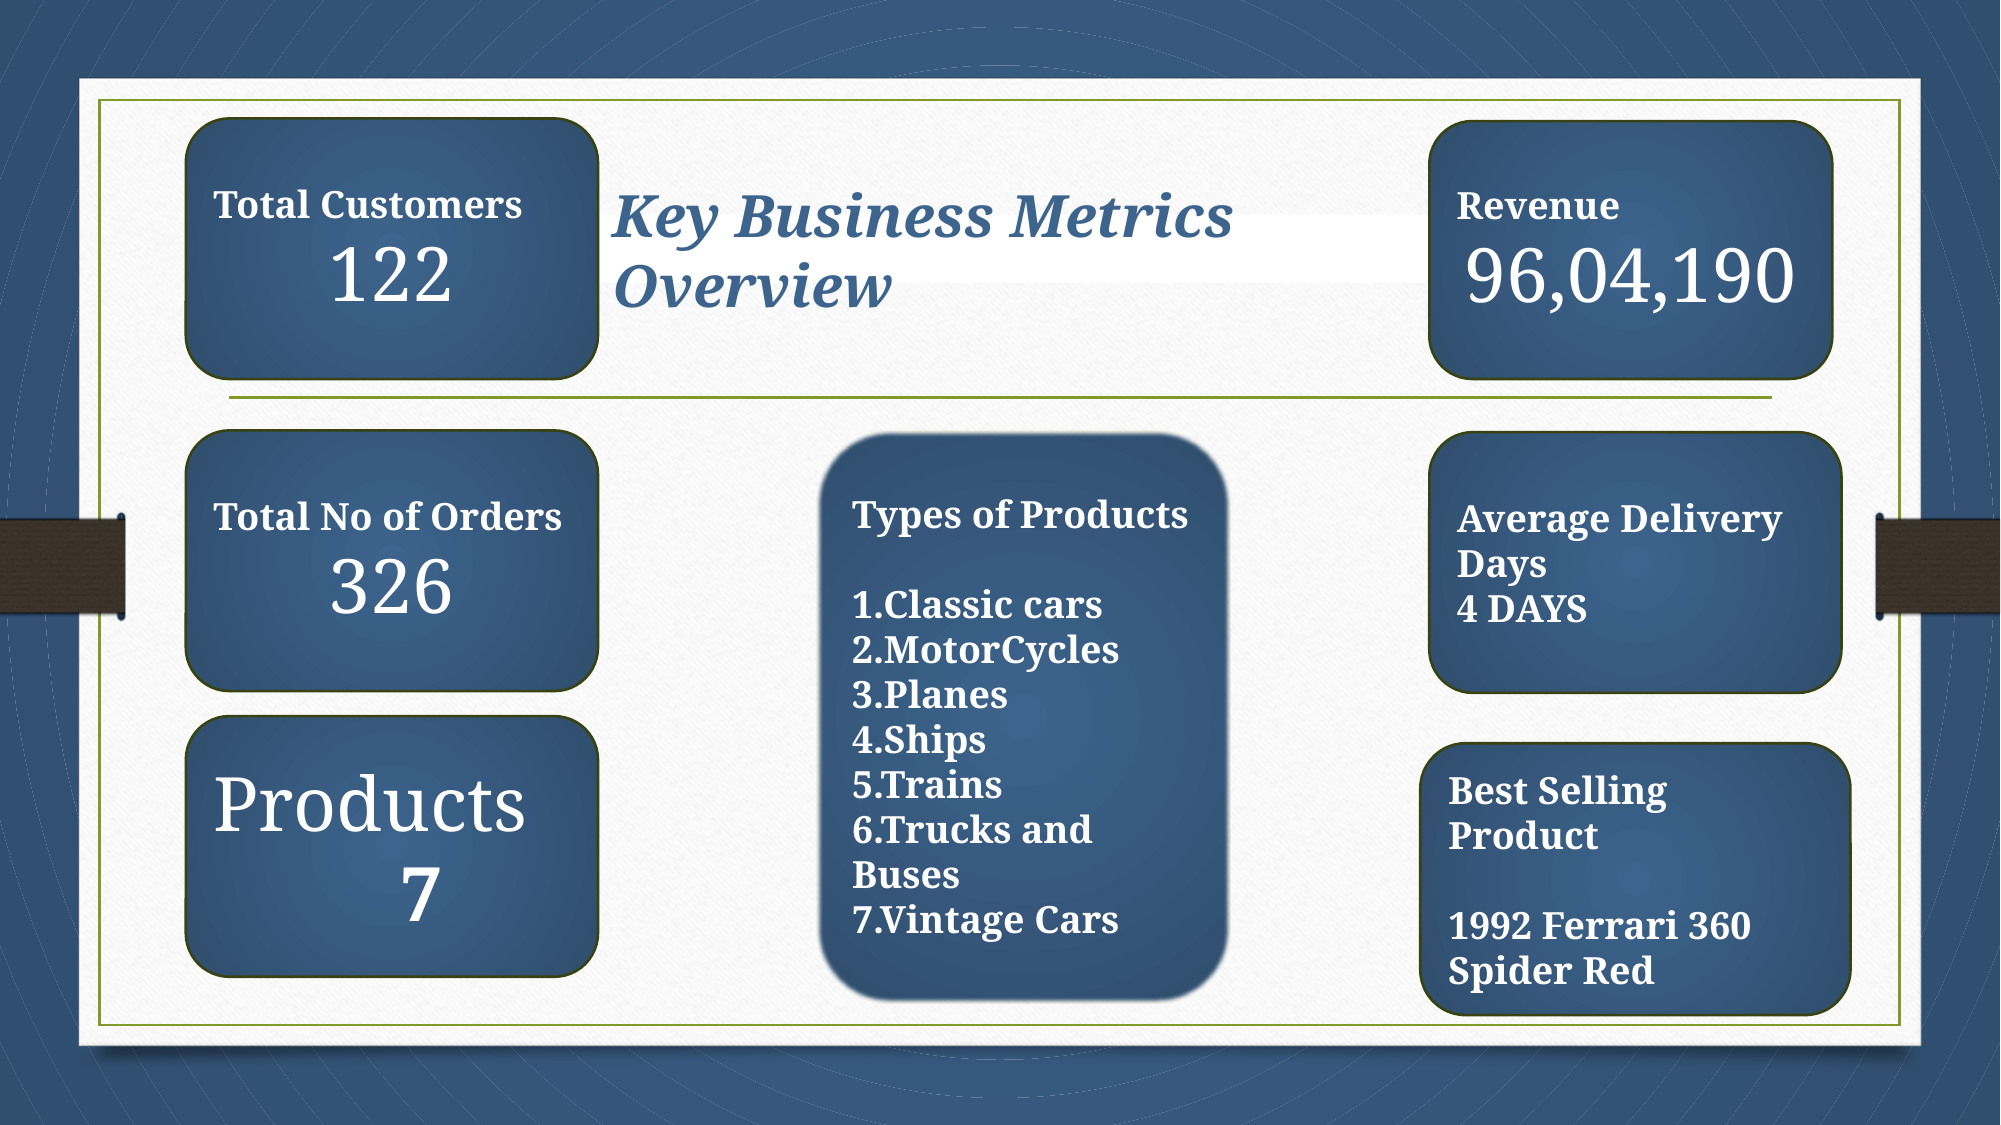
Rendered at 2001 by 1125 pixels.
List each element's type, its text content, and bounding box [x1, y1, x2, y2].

text_box Total Customers 122 [184, 117, 600, 381]
text_box Types of Products 1.Classic cars 2.MotorCycles 3.Planes 4.Ships 5.Trains 6.Trucks and Buses 7.Vintage Cars [823, 437, 1225, 998]
text_box Average Delivery Days 4 DAYS [1427, 430, 1843, 695]
text_box Products 7 [184, 714, 600, 979]
text_box Total No of Orders 326 [184, 429, 600, 693]
title Key Business Metrics Overview [600, 214, 1428, 283]
picture [0, 0, 2001, 1125]
text_box Best Selling Product 1992 Ferrari 360 Spider Red [1418, 741, 1852, 1017]
text_box Revenue 96,04,190 [1428, 119, 1834, 381]
